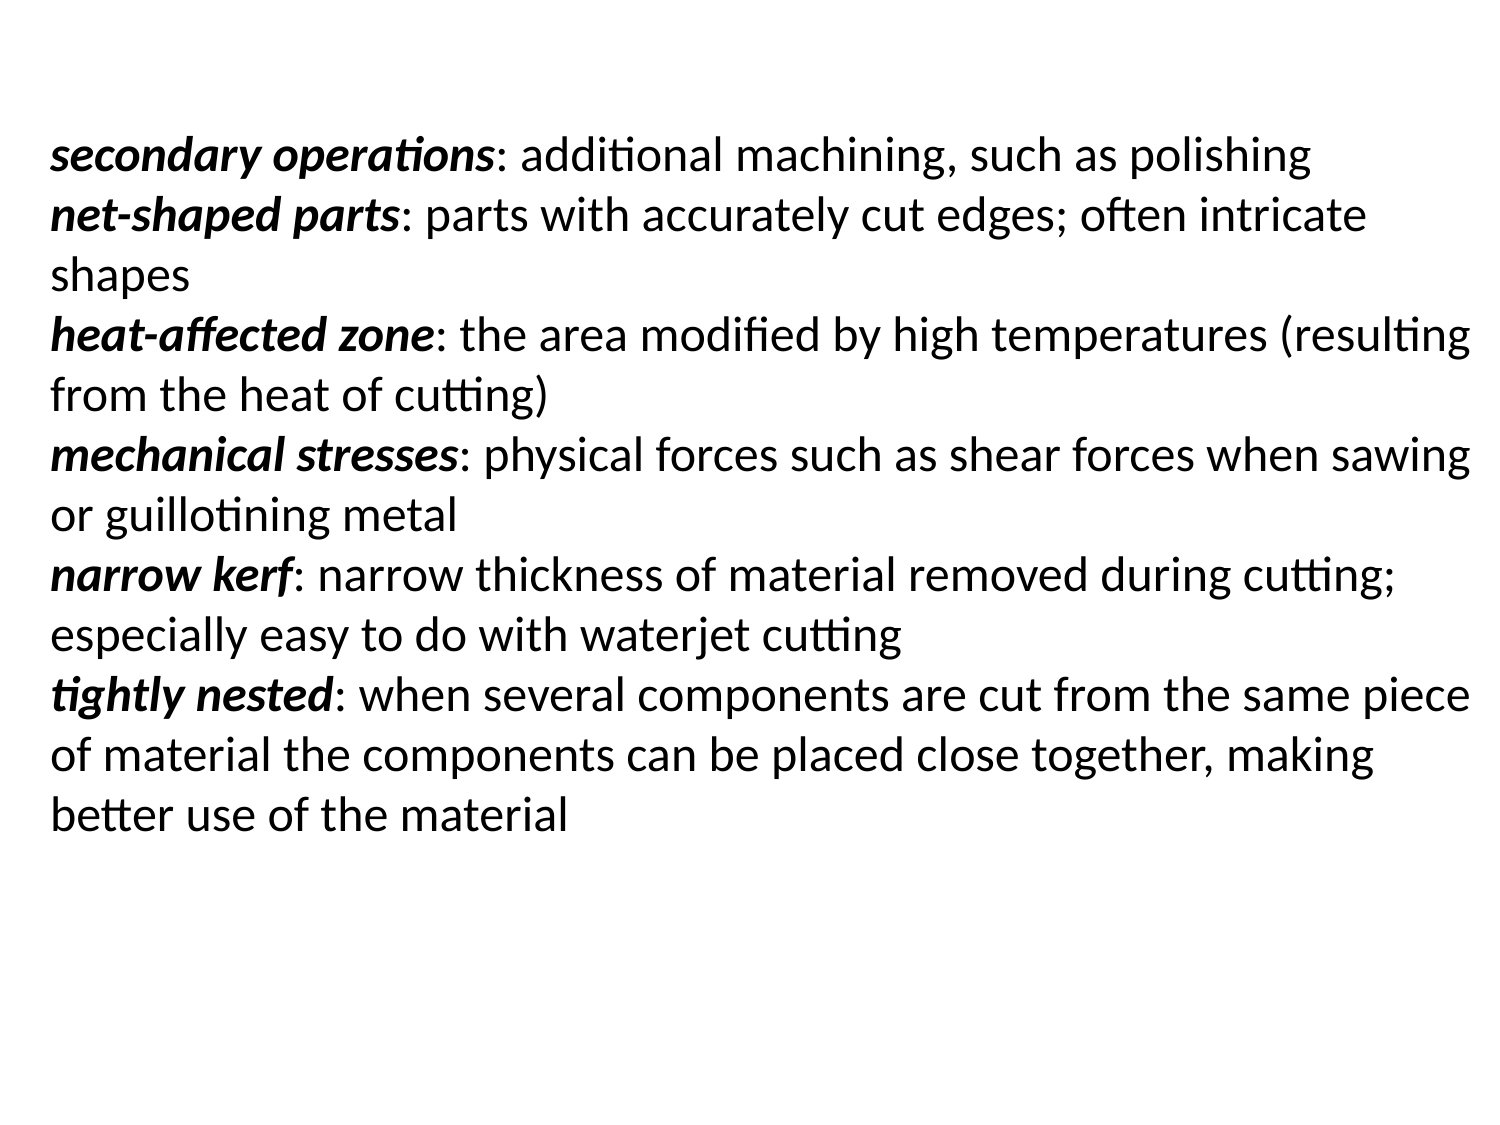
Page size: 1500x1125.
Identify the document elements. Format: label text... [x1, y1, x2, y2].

text_box secondary operations: additional machining, such as polishing net-shaped parts: parts with accurately cut edges; often intricate shapes heat-affected zone: the area modified by high temperatures (resulting from the heat of cutting) mechanical stresses: physical forces such as shear forces when sawing or guillotining metal narrow kerf: narrow thickness of material removed during cutting; especially easy to do with waterjet cutting tightly nested: when several components are cut from the same piece of material the components can be placed close together, making better use of the material [35, 113, 1500, 909]
